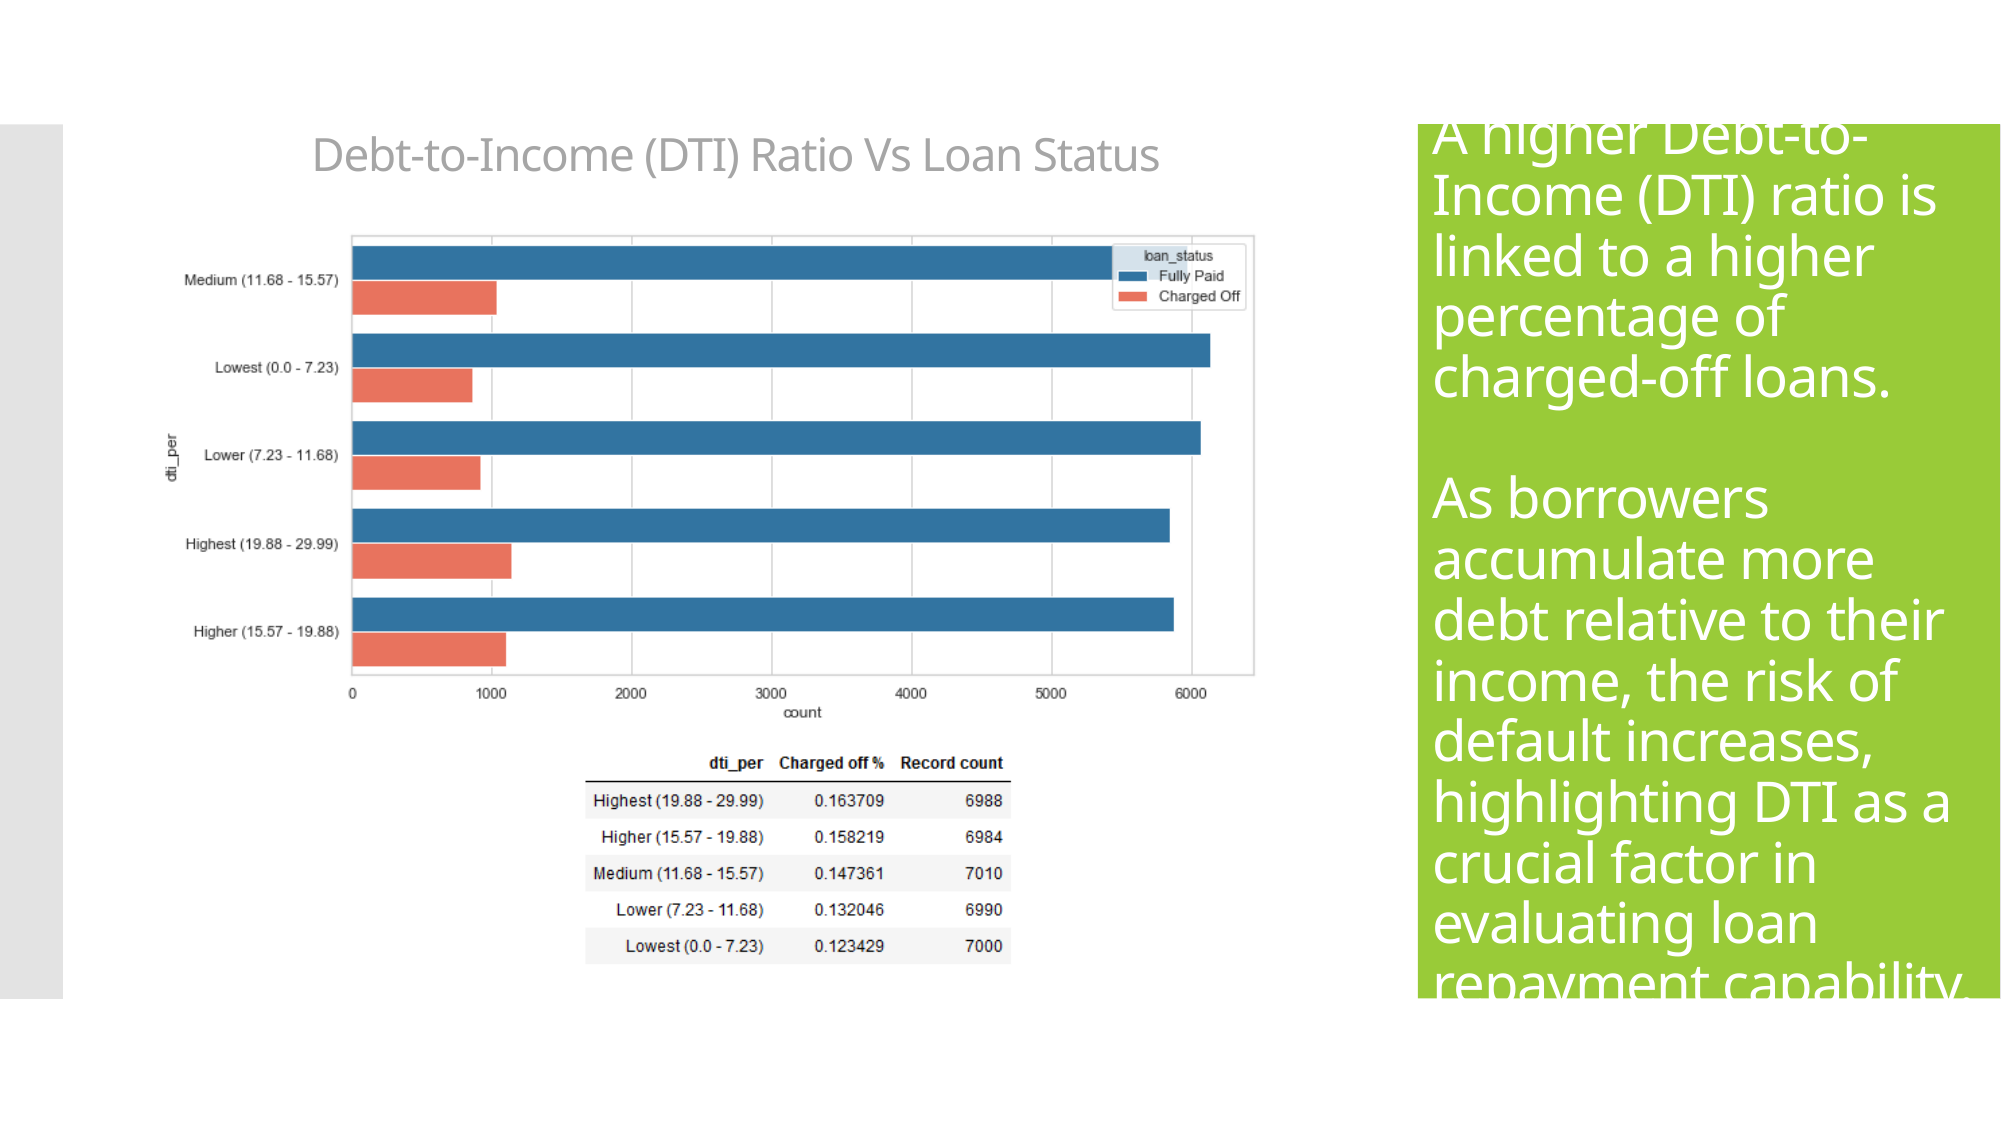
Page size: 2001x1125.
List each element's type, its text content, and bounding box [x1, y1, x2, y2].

text_box Debt-to-Income (DTI) Ratio Vs Loan Status [132, 75, 1341, 238]
title A higher Debt-to-Income (DTI) ratio is linked to a higher percentage of charged-off loans. As borrowers accumulate more debt relative to their income, the risk of default increases, highlighting DTI as a crucial factor in evaluating loan repayment capability. [1417, 124, 2000, 999]
text_box [0, 124, 64, 1000]
text_box [0, 0, 2000, 1125]
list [140, 225, 1341, 975]
